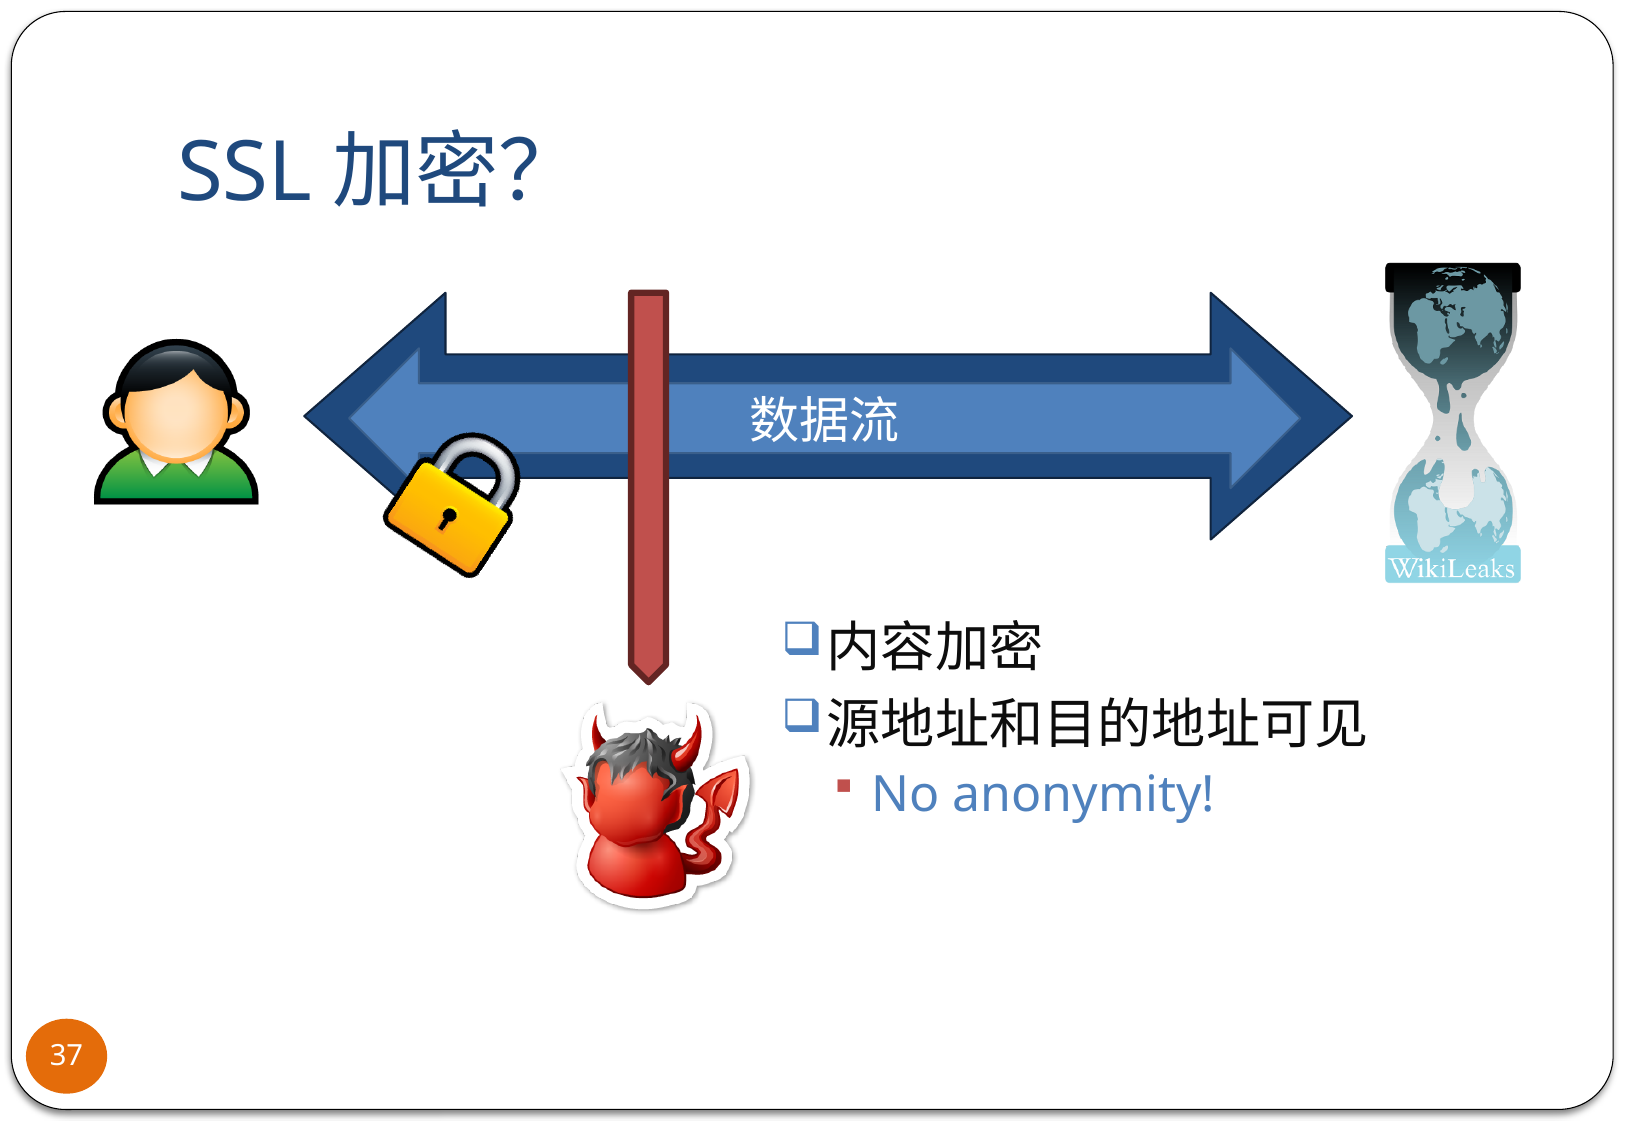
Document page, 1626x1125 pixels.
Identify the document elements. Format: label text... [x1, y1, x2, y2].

picture [92, 338, 259, 505]
picture [549, 697, 768, 916]
picture [1379, 254, 1525, 589]
list 内容加密 源地址和目的地址可见 No anonymity! [766, 604, 1536, 1039]
title SSL加密？ [162, 45, 1544, 233]
text_box [668, 291, 1354, 541]
text_box [303, 291, 630, 489]
picture [369, 404, 554, 588]
text_box 数据流 [668, 347, 1302, 490]
text_box 数据流 [348, 347, 630, 459]
text_box [630, 291, 668, 683]
slide_number 37 [25, 1018, 108, 1094]
